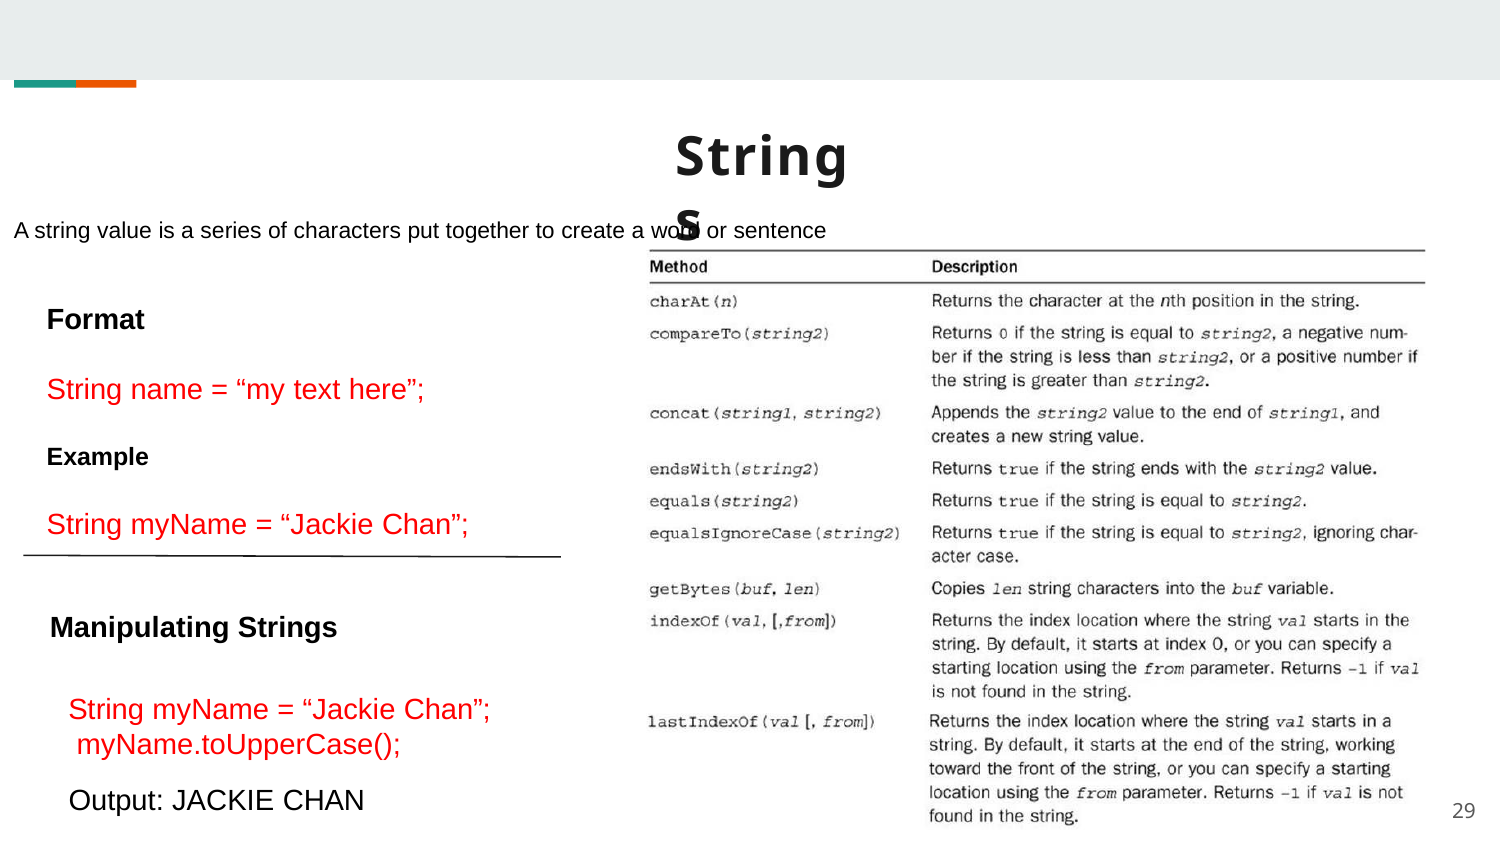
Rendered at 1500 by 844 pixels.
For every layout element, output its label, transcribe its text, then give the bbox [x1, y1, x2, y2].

text_box A string value is a series of characters put together to create a word or sentence Format String name = “my text here”; Example String myName = “Jackie Chan”; Manipulating Strings String myName = “Jackie Chan”; myName.toUpperCase(); [11, 213, 828, 760]
text_box 29 [1449, 796, 1479, 823]
text_box [646, 249, 1426, 830]
text_box Output: JACKIE CHAN [66, 779, 367, 817]
title Strings [673, 119, 861, 249]
